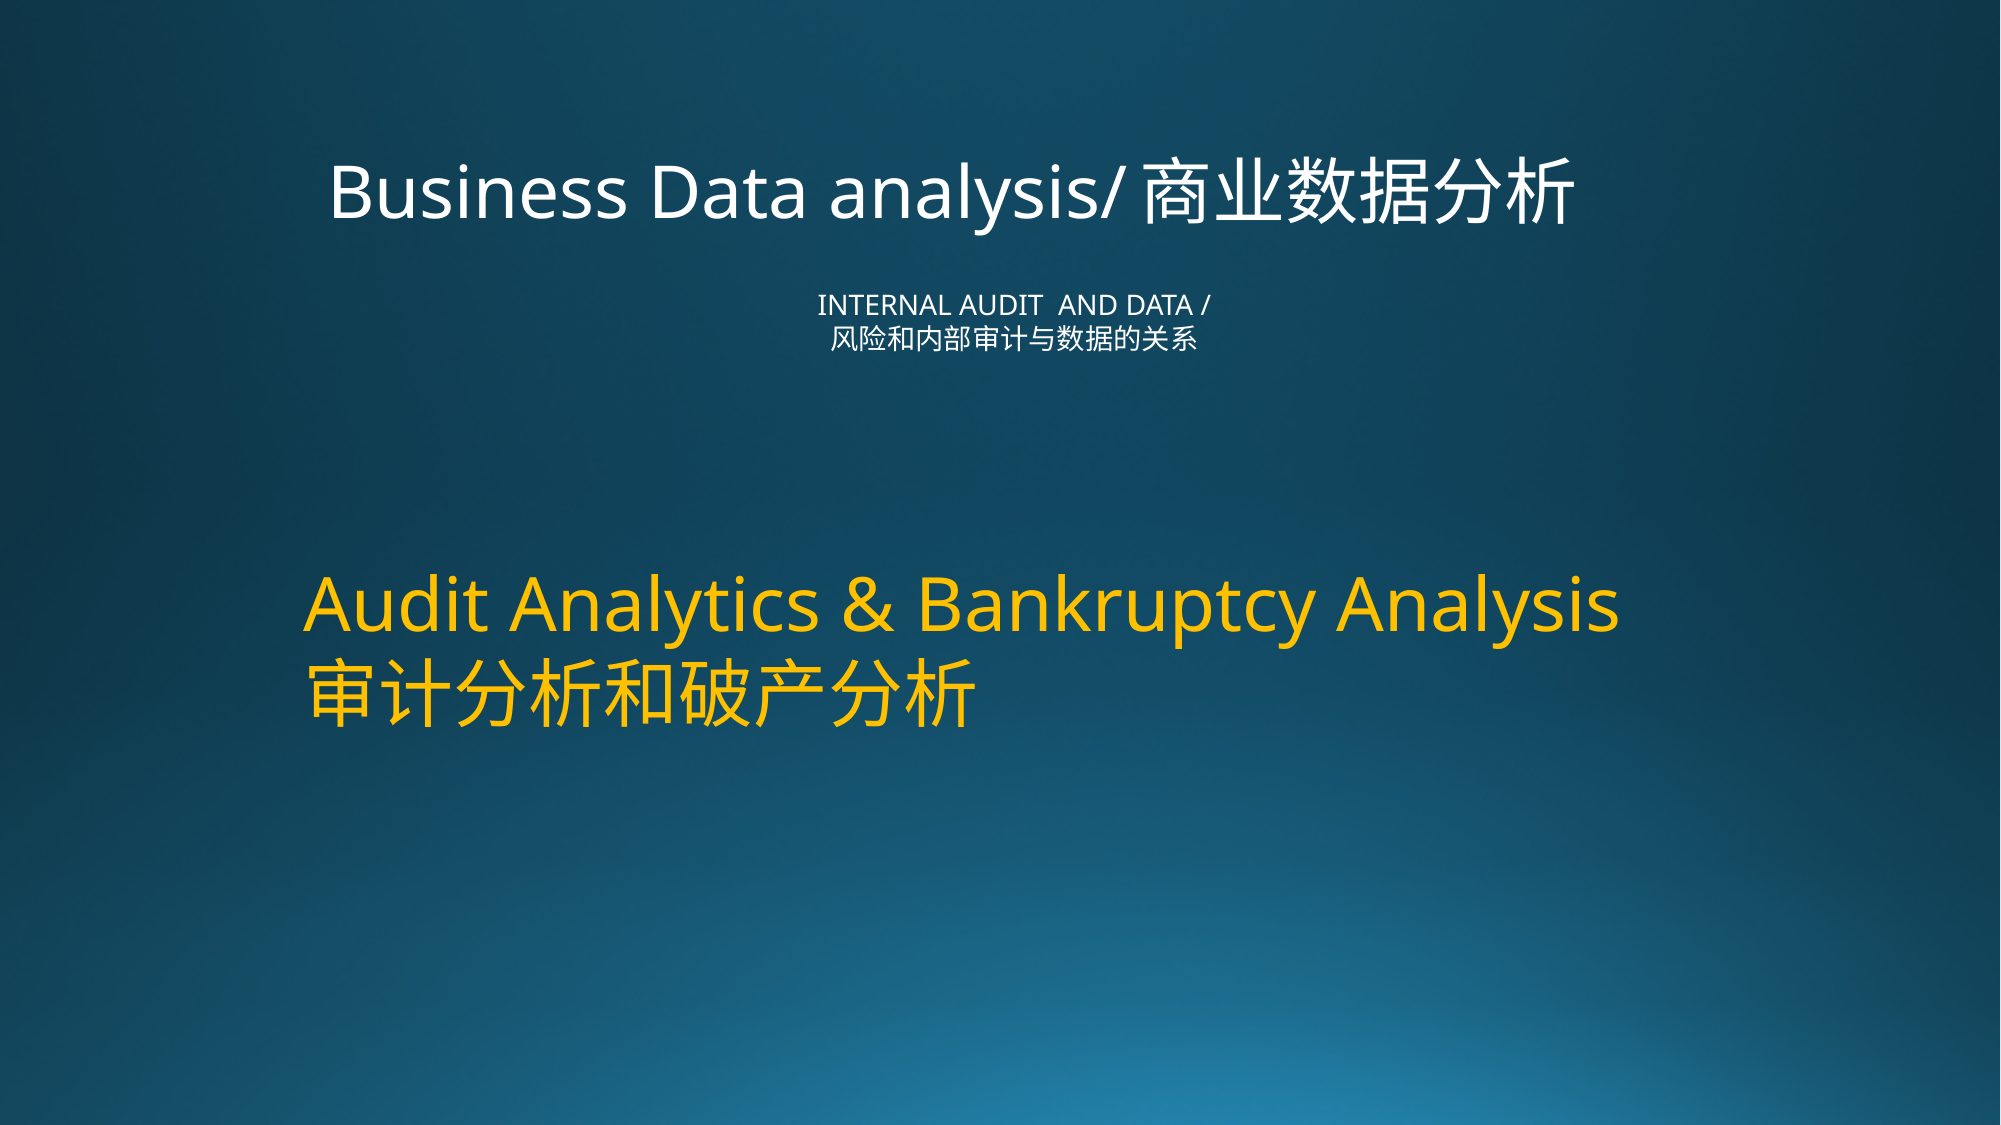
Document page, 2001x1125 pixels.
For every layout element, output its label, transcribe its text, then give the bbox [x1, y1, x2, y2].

text_box internal audit and DATA / 风险和内部审计与数据的关系 [183, 267, 1846, 365]
title Business Data analysis/商业数据分析 [87, 147, 1817, 342]
picture [0, 0, 2001, 1125]
text_box Audit Analytics & Bankruptcy Analysis 审计分析和破产分析 [288, 549, 1720, 744]
